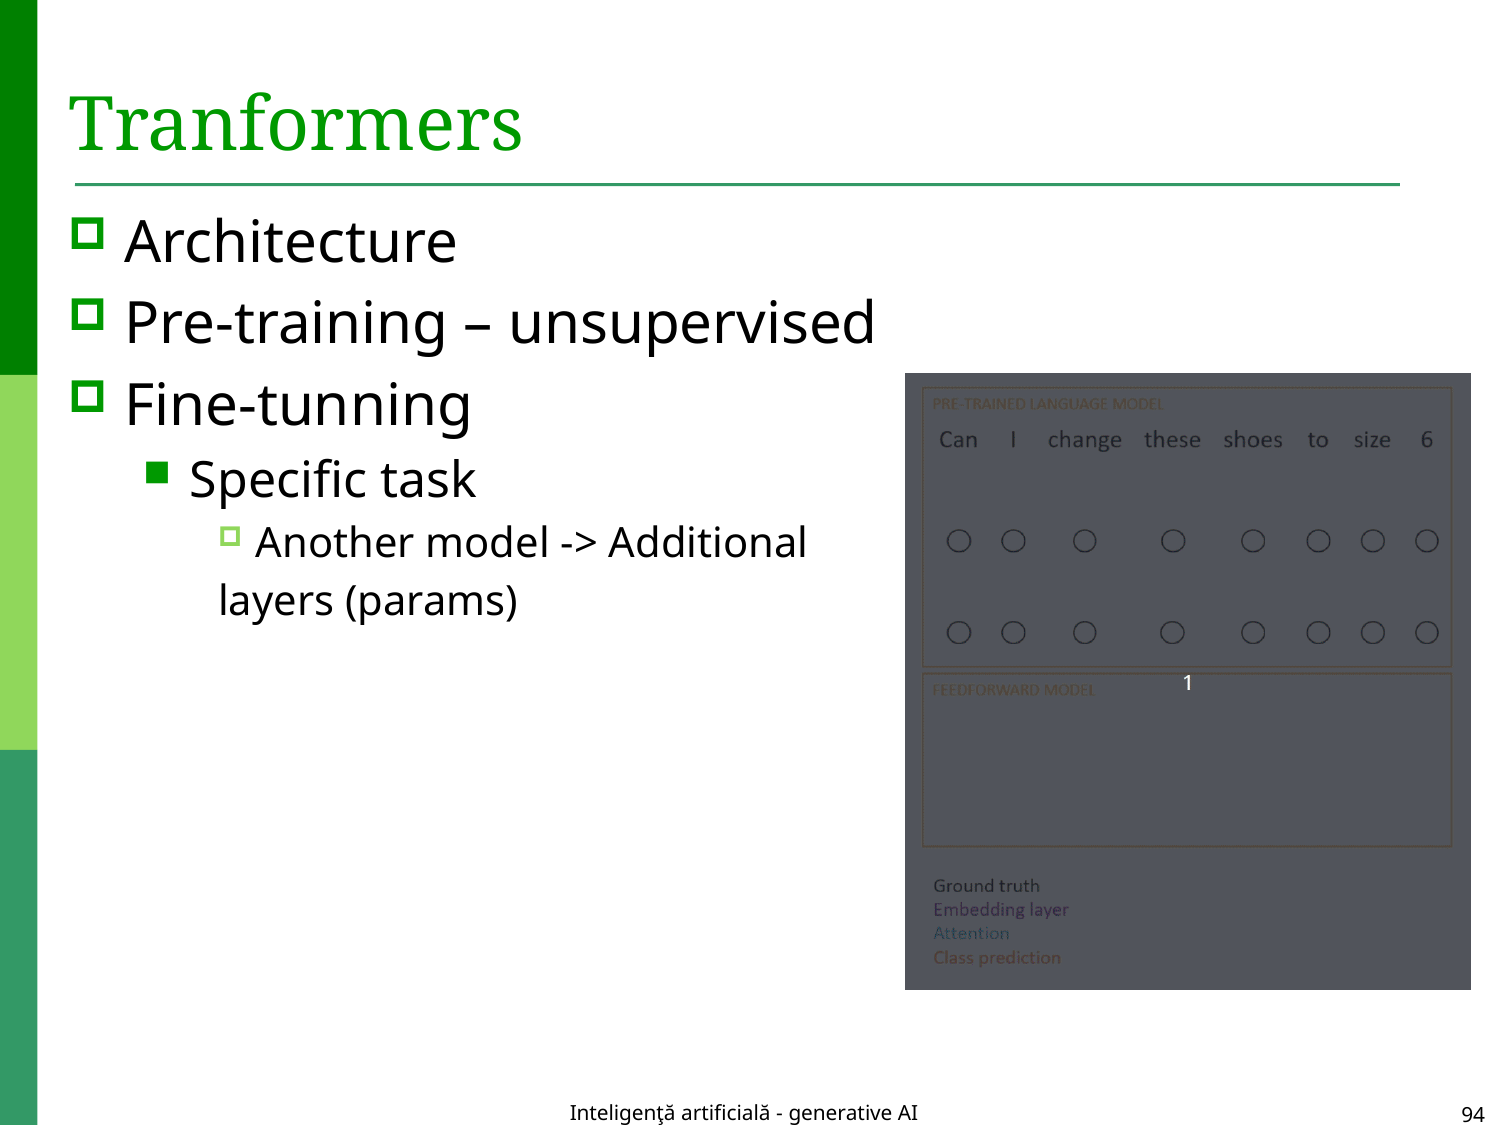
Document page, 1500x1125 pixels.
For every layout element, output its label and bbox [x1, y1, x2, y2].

slide_number [1149, 1093, 1500, 1125]
picture [905, 373, 1471, 990]
title [53, 19, 1471, 173]
footer [229, 1091, 1259, 1125]
list [53, 196, 1471, 1094]
